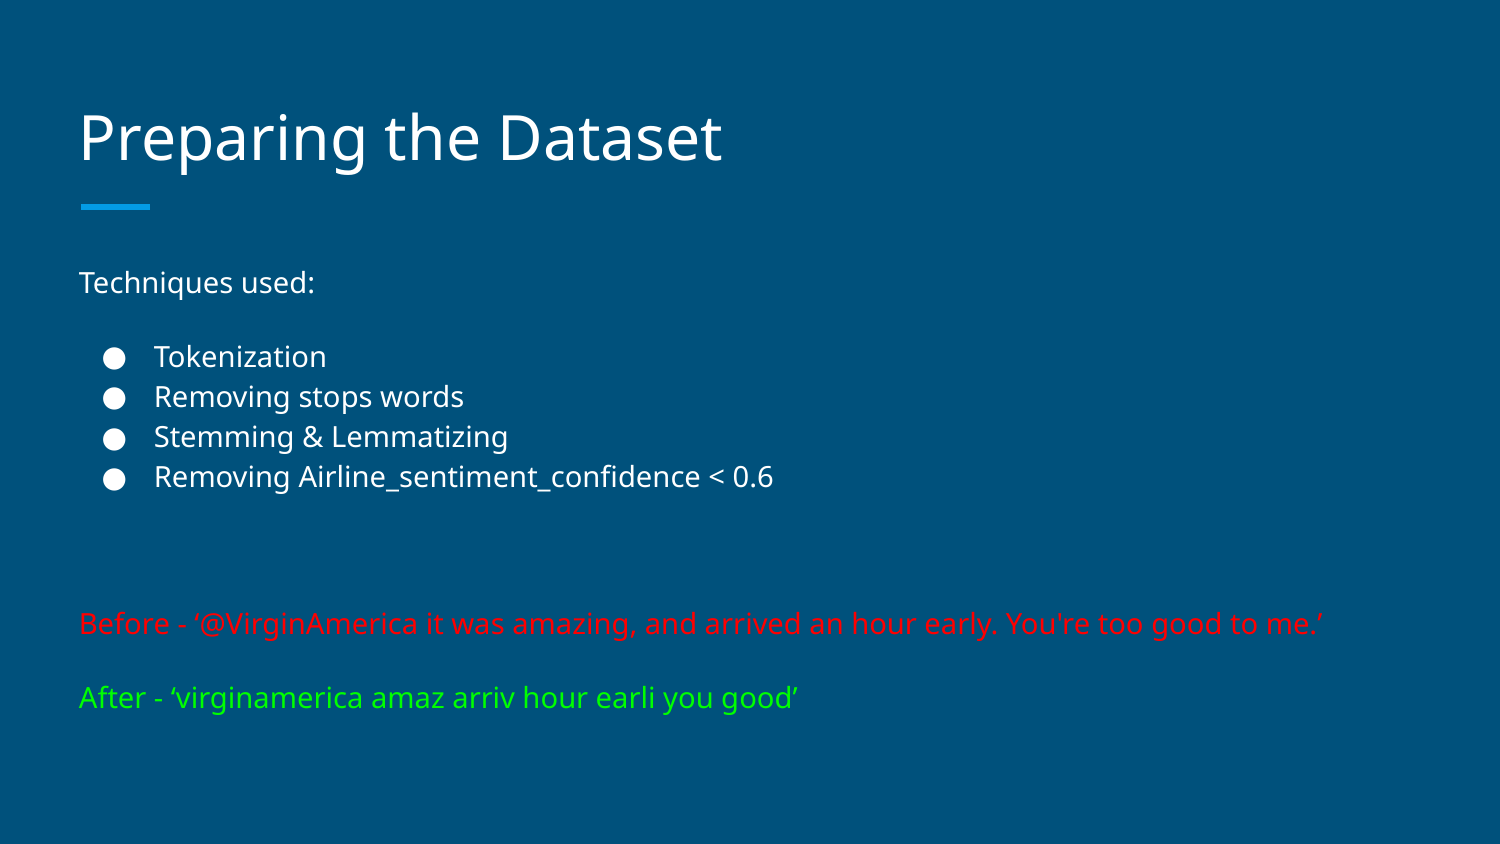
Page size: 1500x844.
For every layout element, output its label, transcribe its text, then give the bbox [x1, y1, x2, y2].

list Techniques used: Tokenization Removing stops words Stemming & Lemmatizing Removing Airline_sentiment_confidence < 0.6 Before - ‘@VirginAmerica it was amazing, and arrived an hour early. You're too good to me.’ After - ‘virginamerica amaz arriv hour earli you good’ [63, 244, 1437, 750]
title Preparing the Dataset [63, 75, 1437, 188]
